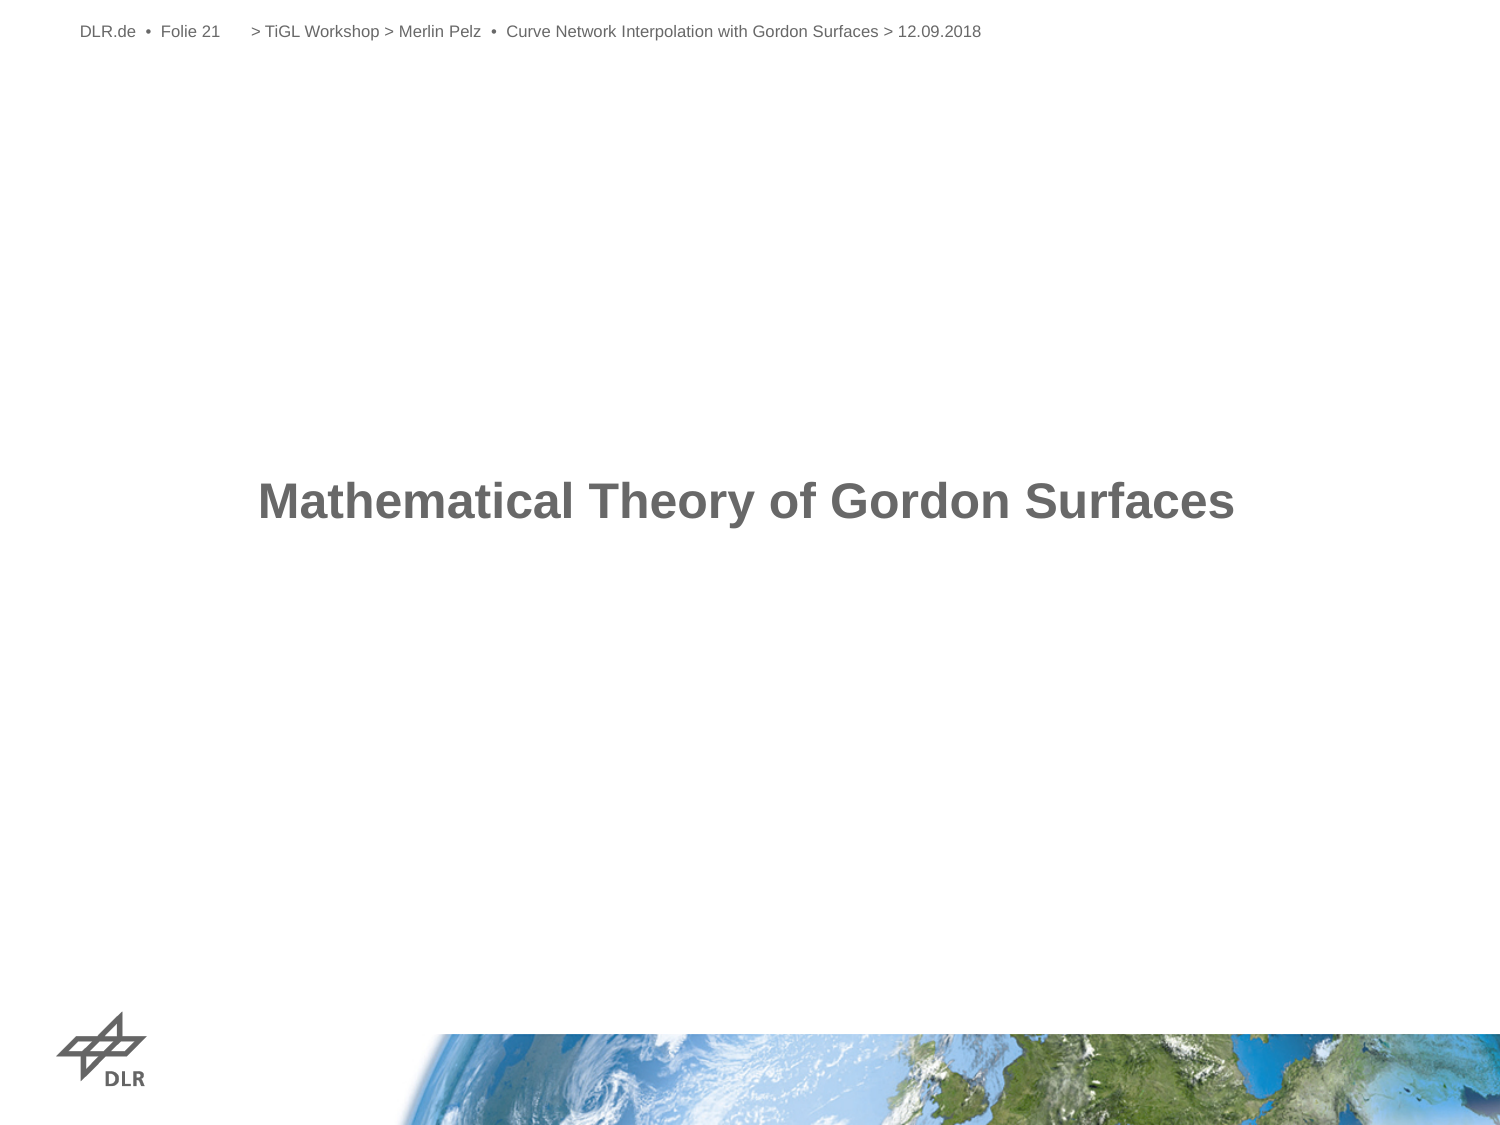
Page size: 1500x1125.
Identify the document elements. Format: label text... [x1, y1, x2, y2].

slide_number DLR.de • Folie 21 [79, 20, 250, 45]
picture [0, 1007, 1500, 1125]
title Mathematical Theory of Gordon Surfaces [76, 468, 1418, 590]
footer > TiGL Workshop > Merlin Pelz • Curve Network Interpolation with Gordon Surfaces > 12.09.2018 [250, 20, 1421, 45]
